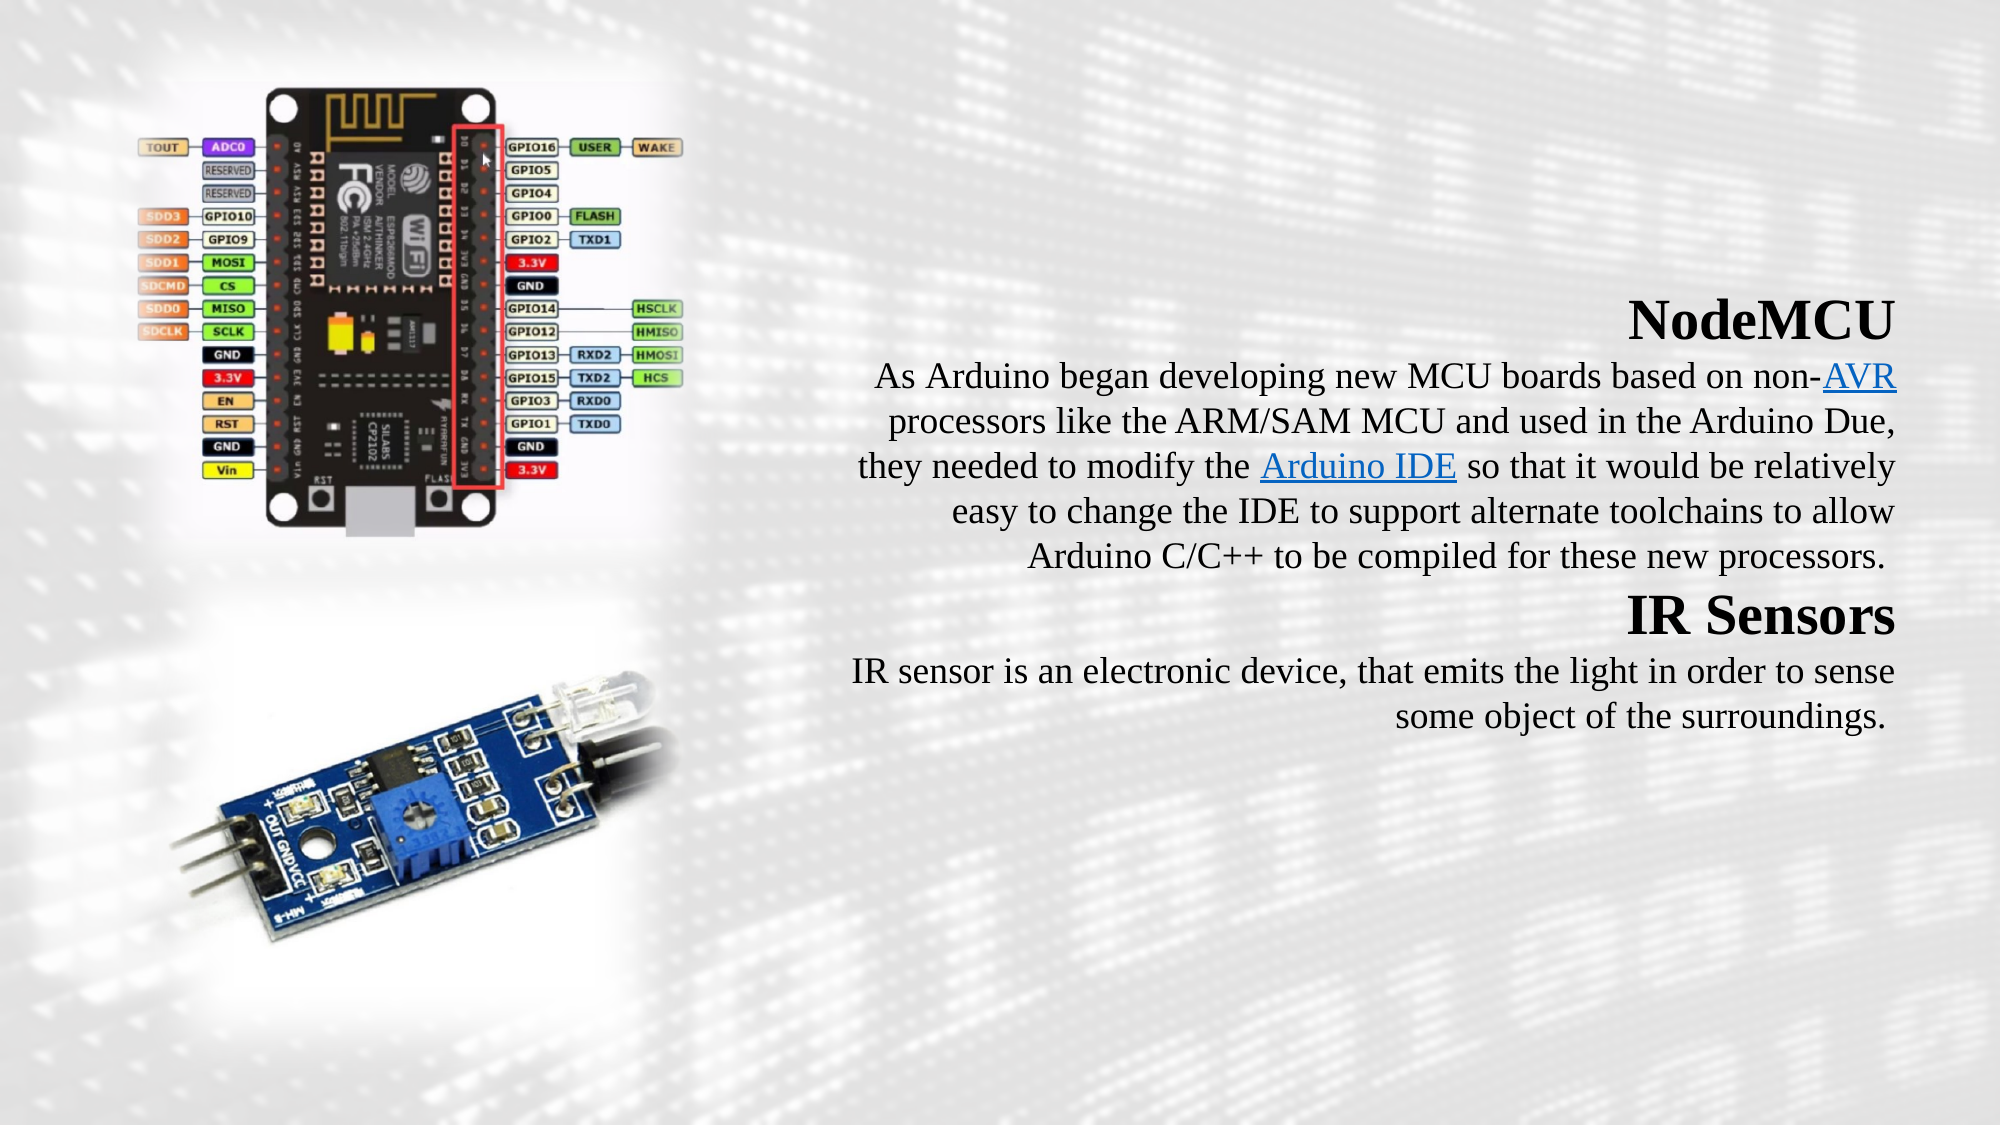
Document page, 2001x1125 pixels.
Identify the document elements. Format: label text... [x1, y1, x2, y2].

picture [102, 0, 727, 1086]
text_box NodeMCU As Arduino began developing new MCU boards based on non-AVR processors like the ARM/SAM MCU and used in the Arduino Due, they needed to modify the Arduino IDE so that it would be relatively easy to change the IDE to support alternate toolchains to allow Arduino C/C++ to be compiled for these new processors. IR Sensors IR sensor is an electronic device, that emits the light in order to sense some object of the surroundings. [811, 273, 1912, 744]
